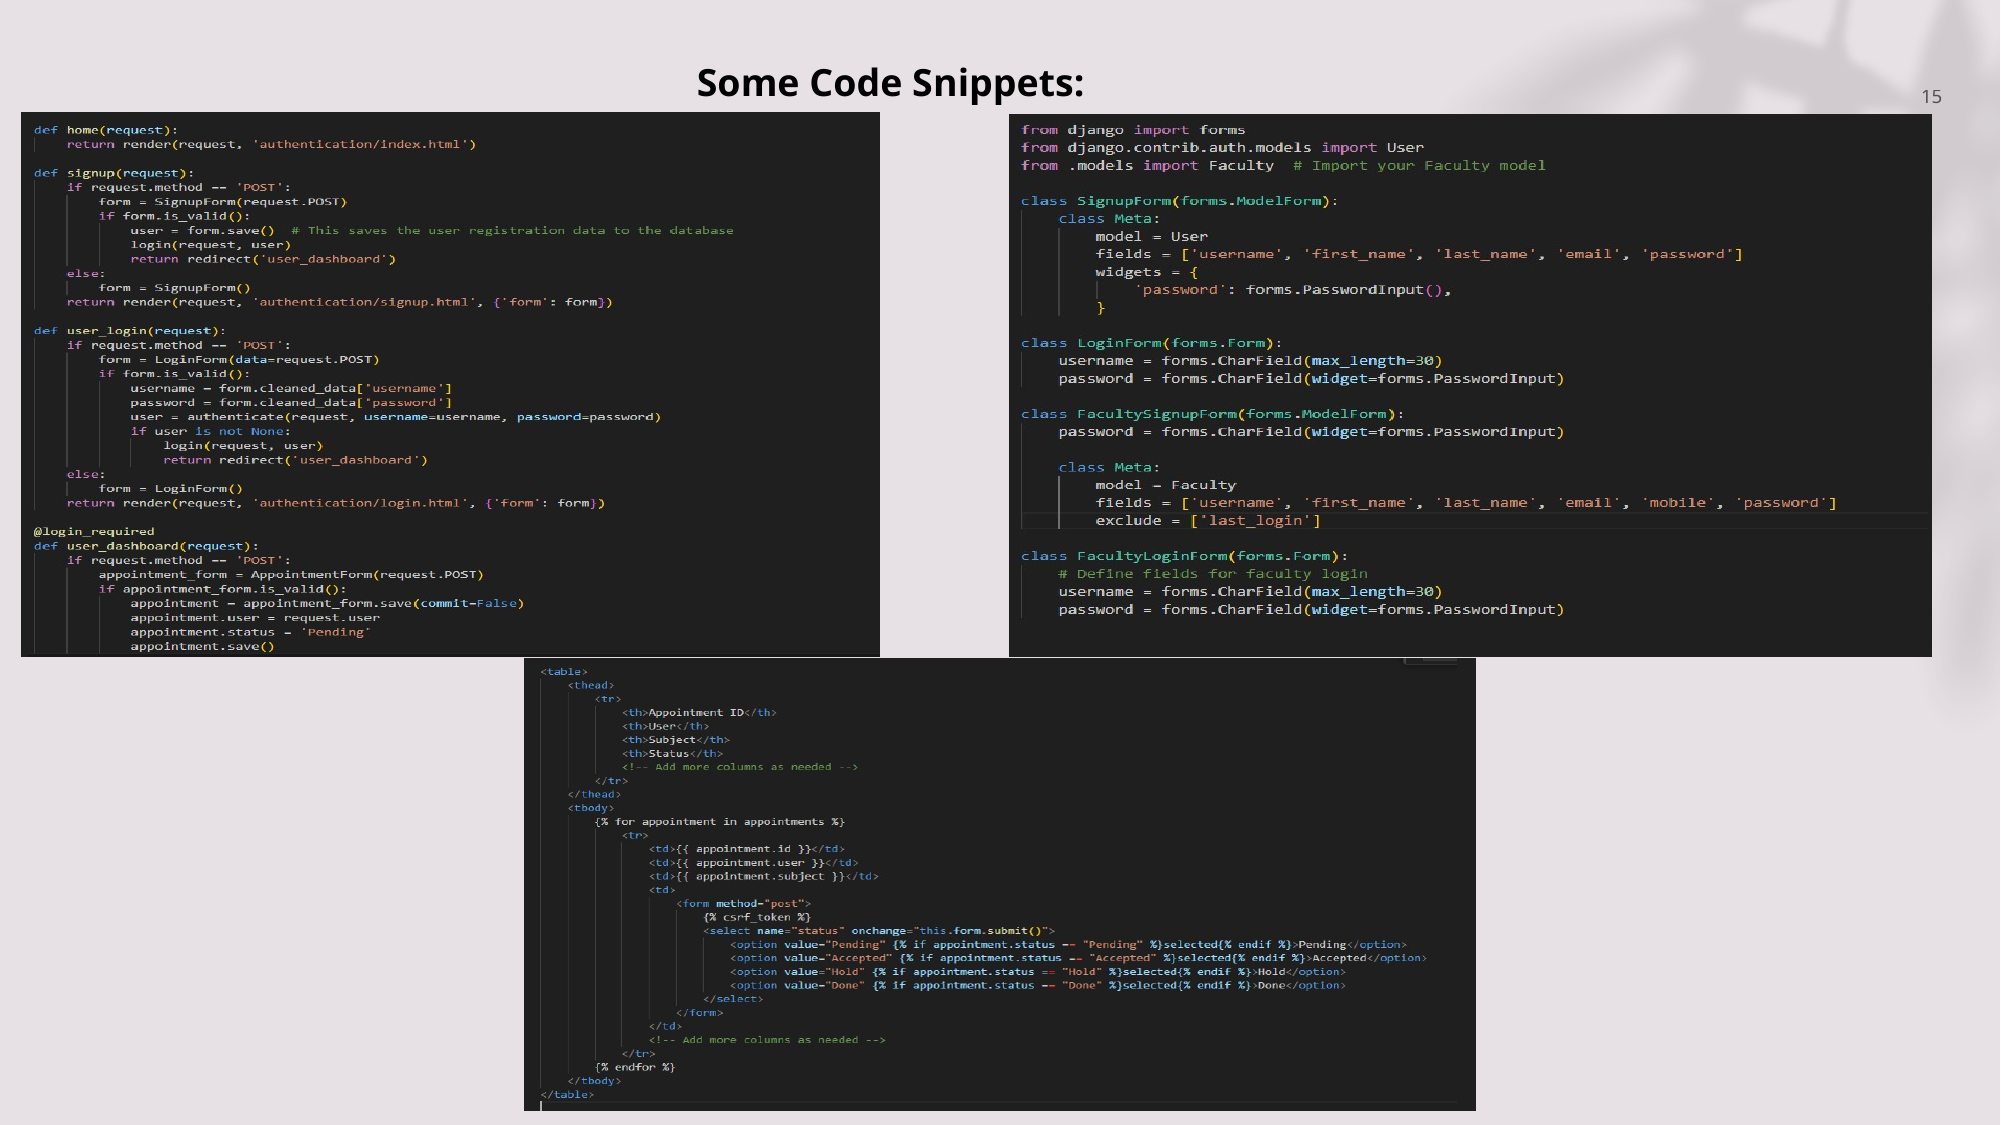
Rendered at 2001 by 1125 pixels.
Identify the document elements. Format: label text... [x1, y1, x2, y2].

slide_number 15 [1795, 75, 1958, 120]
picture [1009, 114, 1932, 657]
text_box Some Code Snippets: [682, 51, 1100, 112]
picture [524, 658, 1476, 1111]
picture [21, 112, 880, 657]
